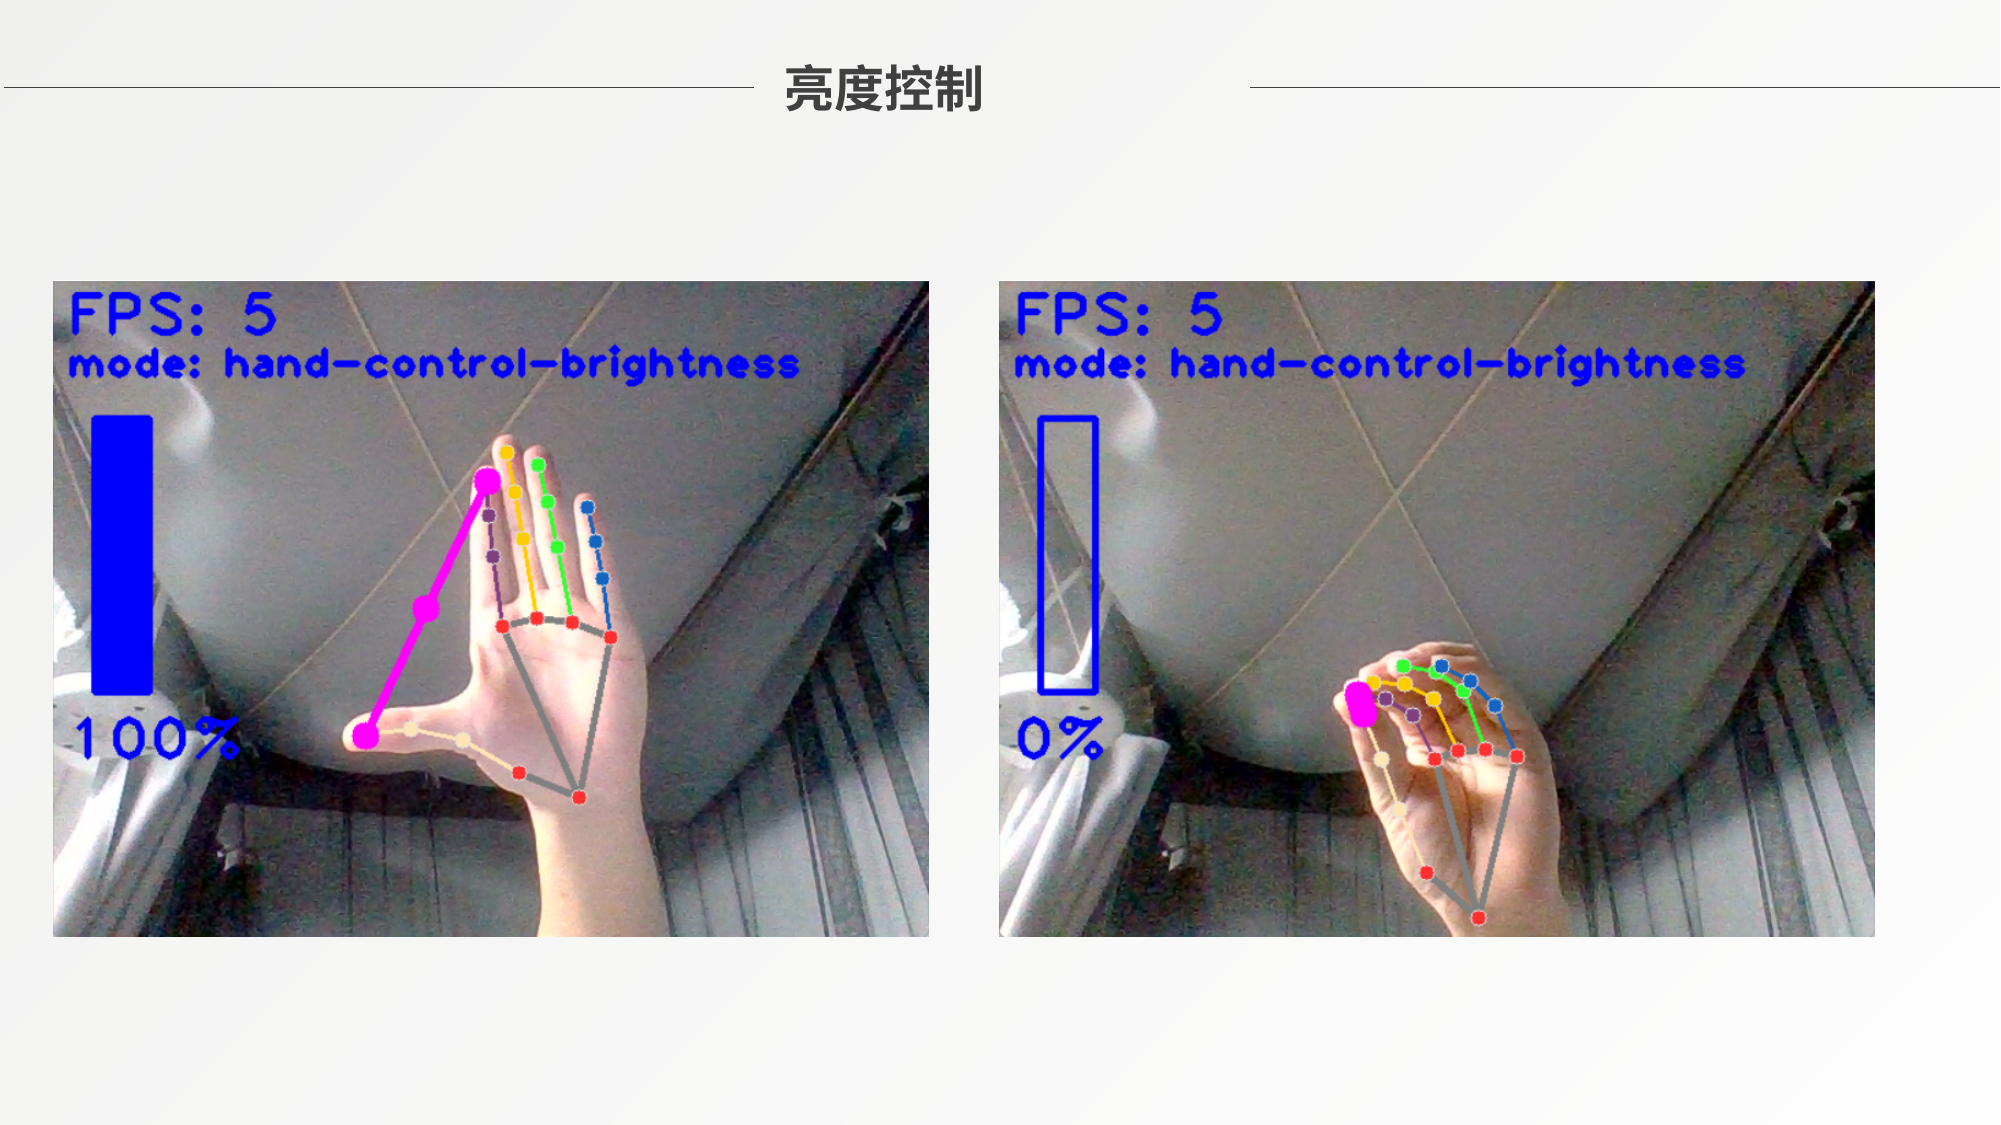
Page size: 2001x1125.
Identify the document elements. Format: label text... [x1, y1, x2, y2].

picture [999, 280, 1875, 937]
text_box 亮度控制 [769, 49, 1247, 125]
picture [53, 280, 929, 937]
